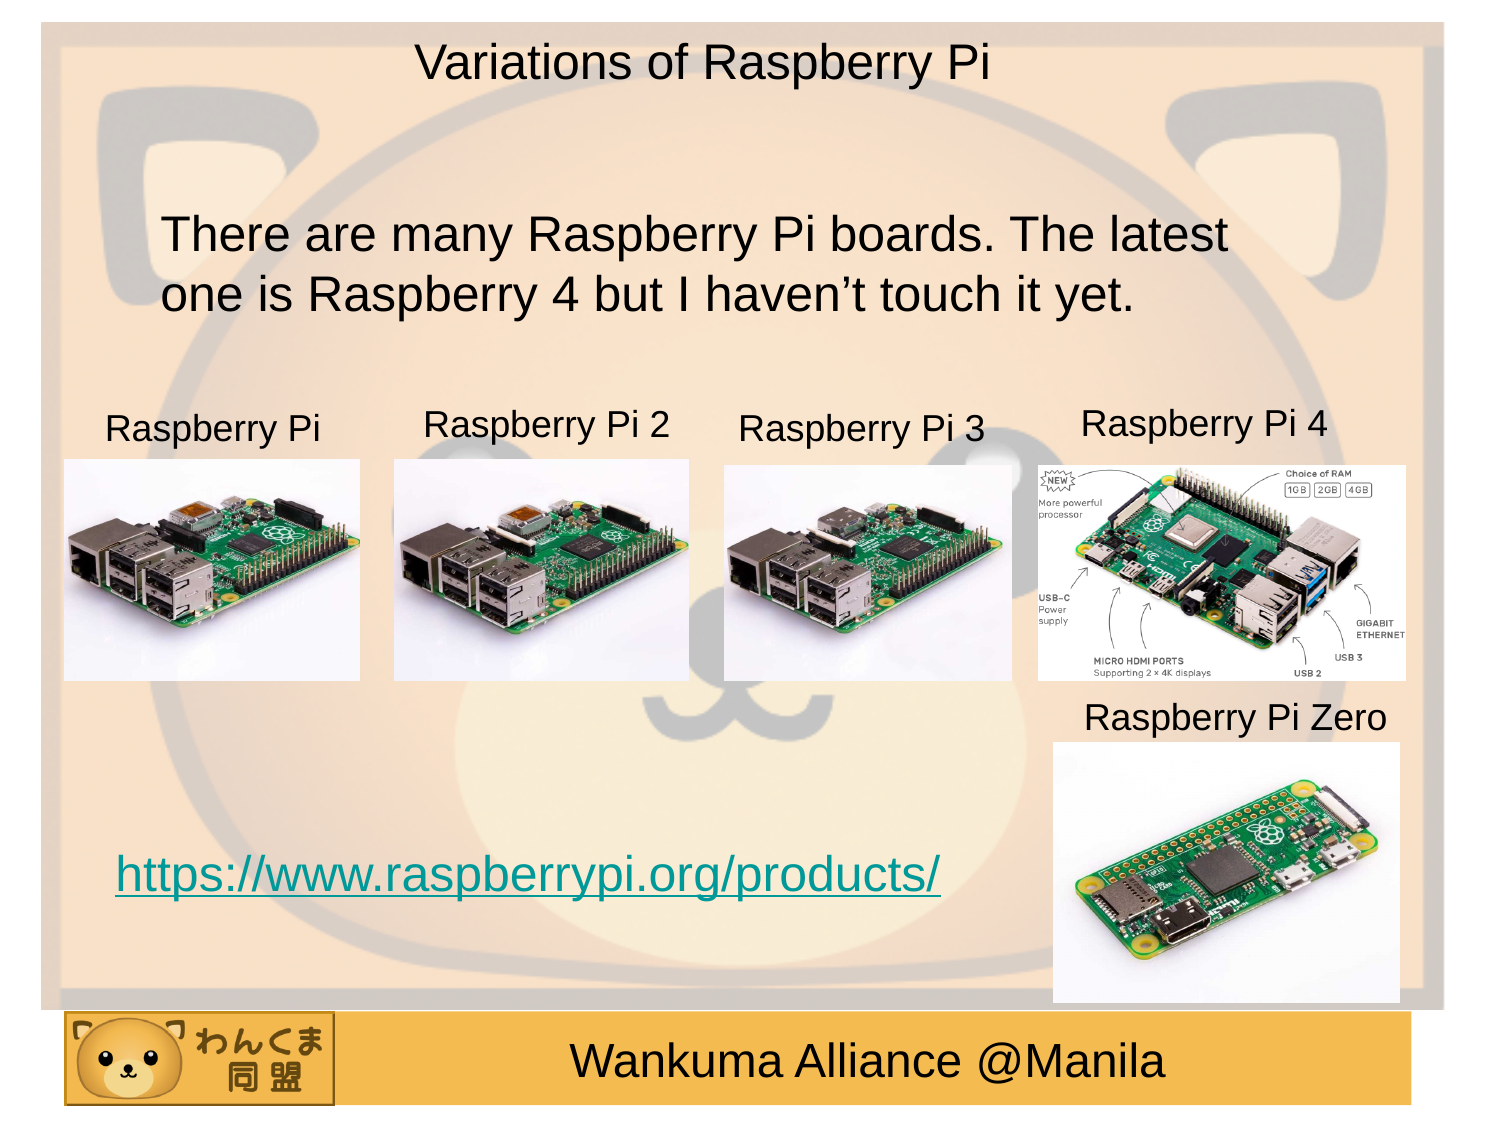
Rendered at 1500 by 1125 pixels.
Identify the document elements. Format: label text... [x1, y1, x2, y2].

text_box There are many Raspberry Pi boards. The latest one is Raspberry 4 but I haven’t touch it yet. [145, 193, 1303, 336]
text_box Raspberry Pi [89, 396, 357, 457]
text_box Raspberry Pi 4 [1065, 391, 1361, 452]
picture [41, 22, 1447, 1010]
text_box Raspberry Pi 2 [408, 392, 703, 453]
text_box Raspberry Pi 3 [723, 396, 1018, 457]
picture [64, 1011, 335, 1106]
text_box Variations of Raspberry Pi [123, 21, 1282, 110]
text_box Raspberry Pi Zero [1068, 685, 1435, 746]
list https://www.raspberrypi.org/products/ [100, 833, 1048, 977]
